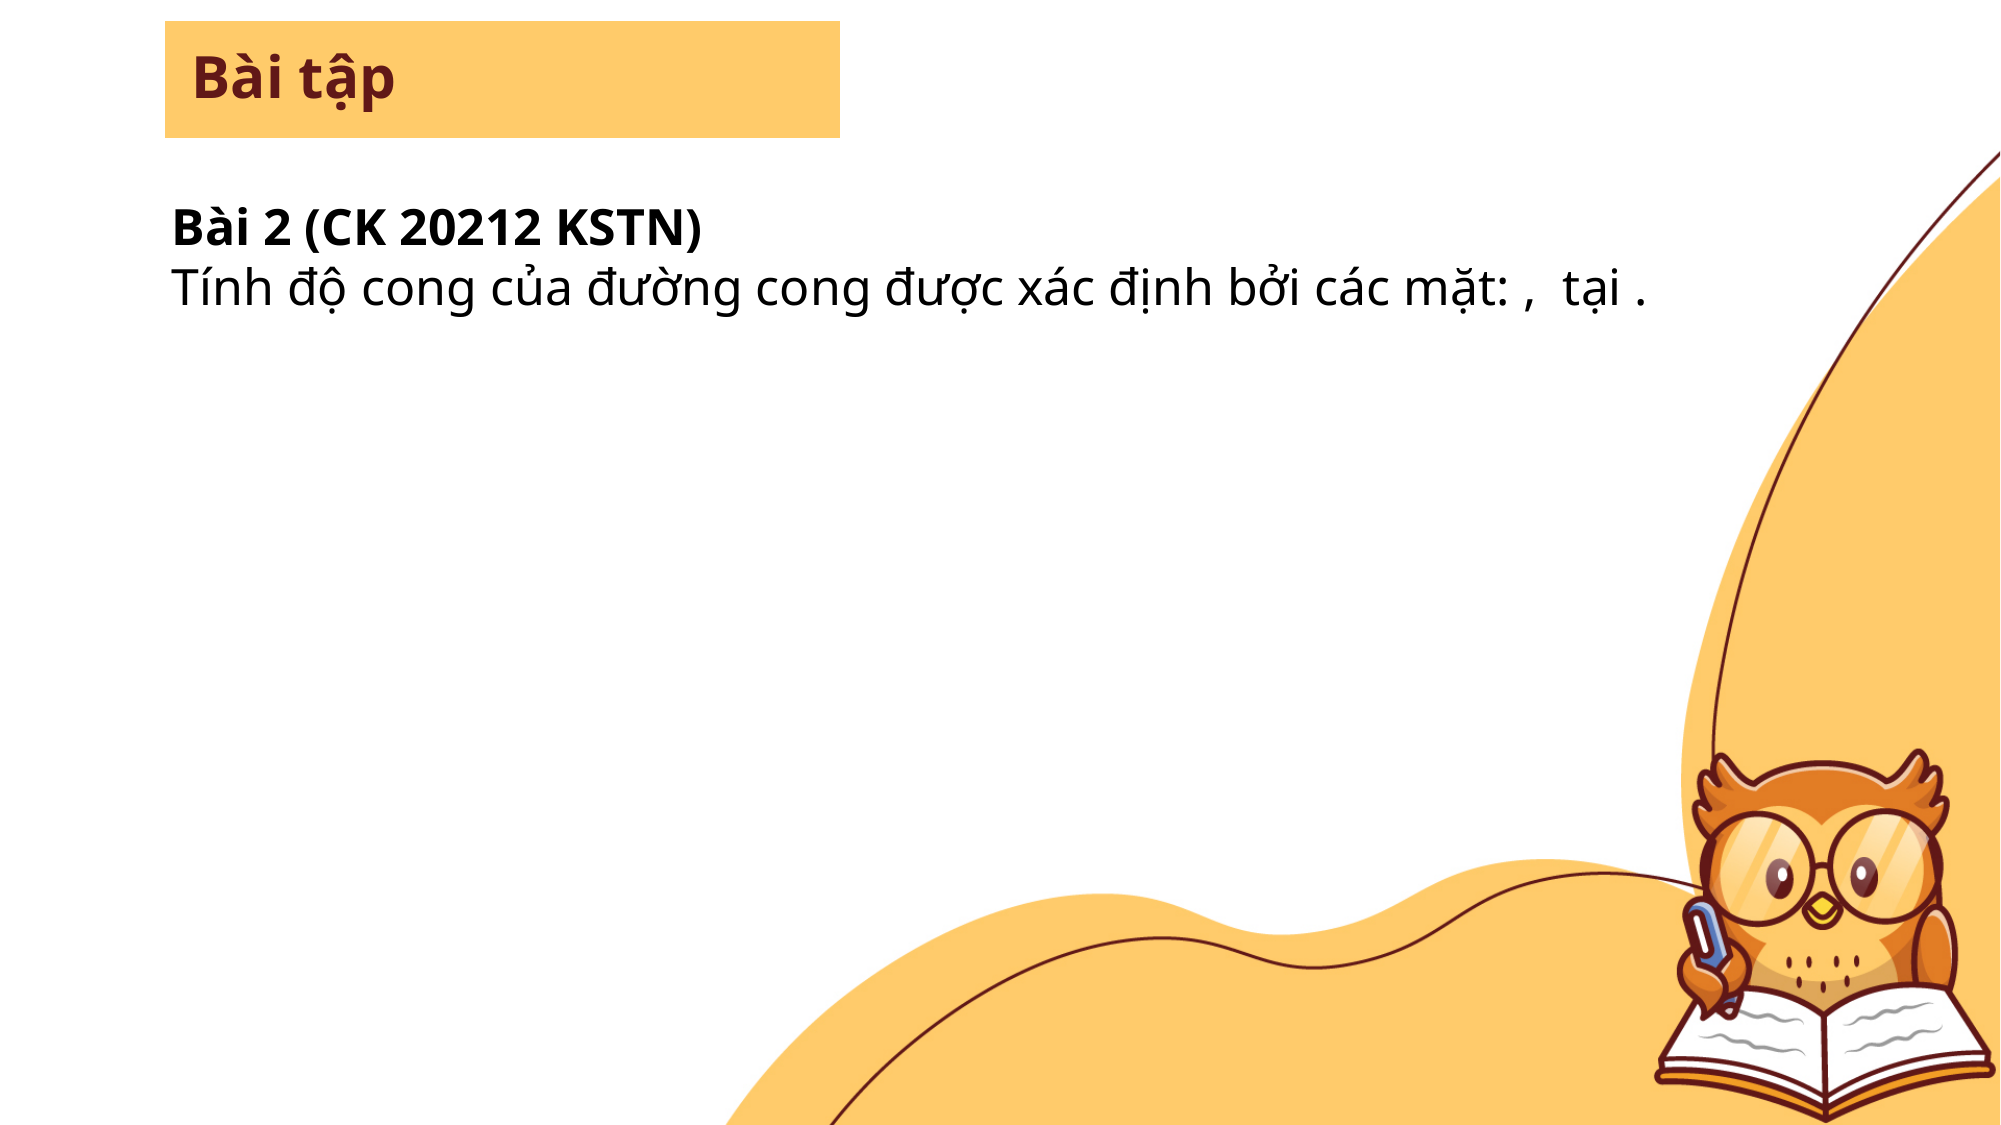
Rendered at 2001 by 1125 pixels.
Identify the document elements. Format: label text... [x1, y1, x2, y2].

picture [0, 0, 2001, 1125]
text_box Bài tập [176, 33, 412, 118]
text_box [118, 49, 886, 197]
text_box [164, 21, 841, 49]
